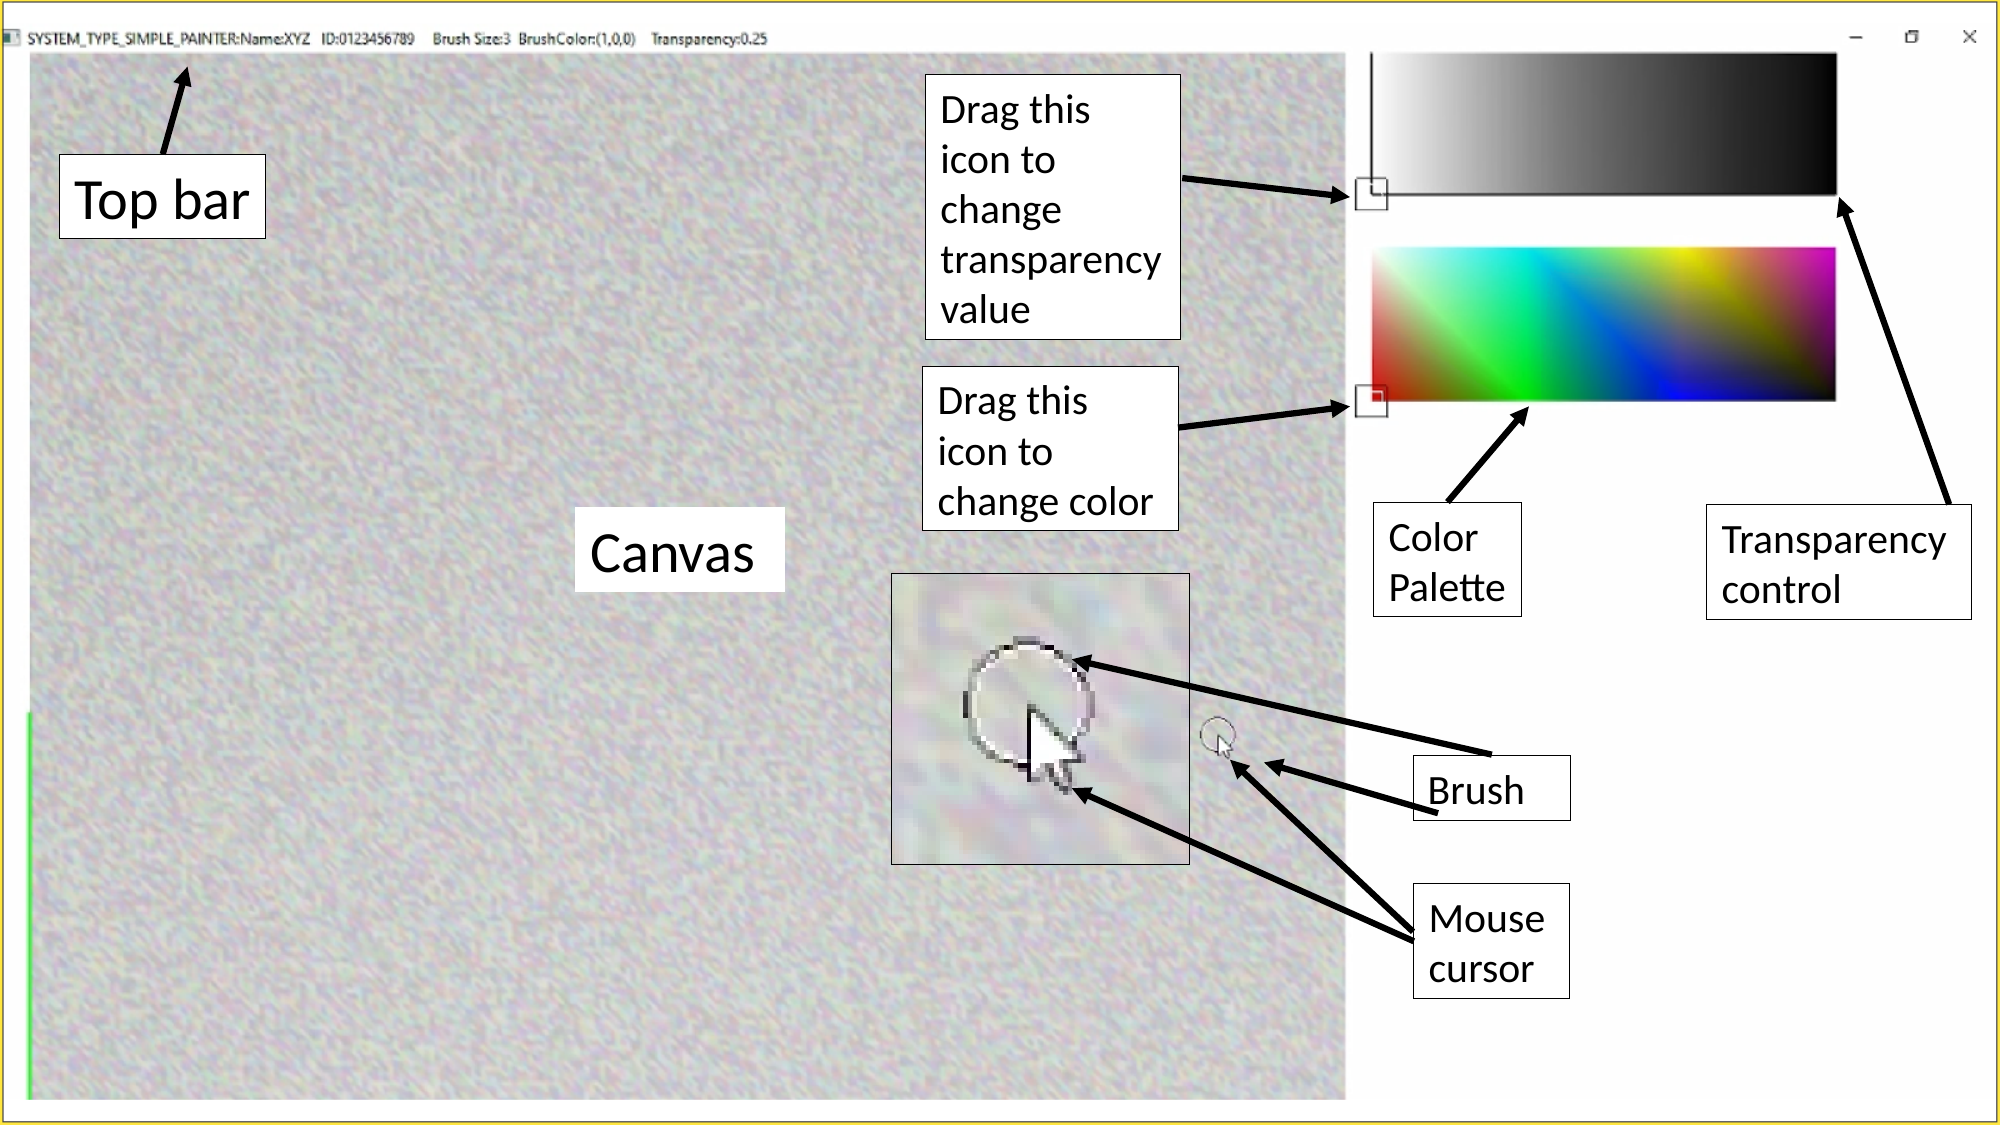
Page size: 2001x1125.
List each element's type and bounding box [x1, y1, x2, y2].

text_box [162, 66, 188, 155]
text_box [1264, 762, 1439, 814]
text_box [1839, 197, 1950, 505]
text_box [1178, 406, 1350, 428]
picture [0, 0, 2000, 1125]
text_box [1447, 406, 1529, 503]
text_box [1071, 788, 1413, 942]
text_box [1230, 759, 1414, 932]
text_box [1071, 659, 1492, 755]
text_box [1182, 177, 1351, 197]
